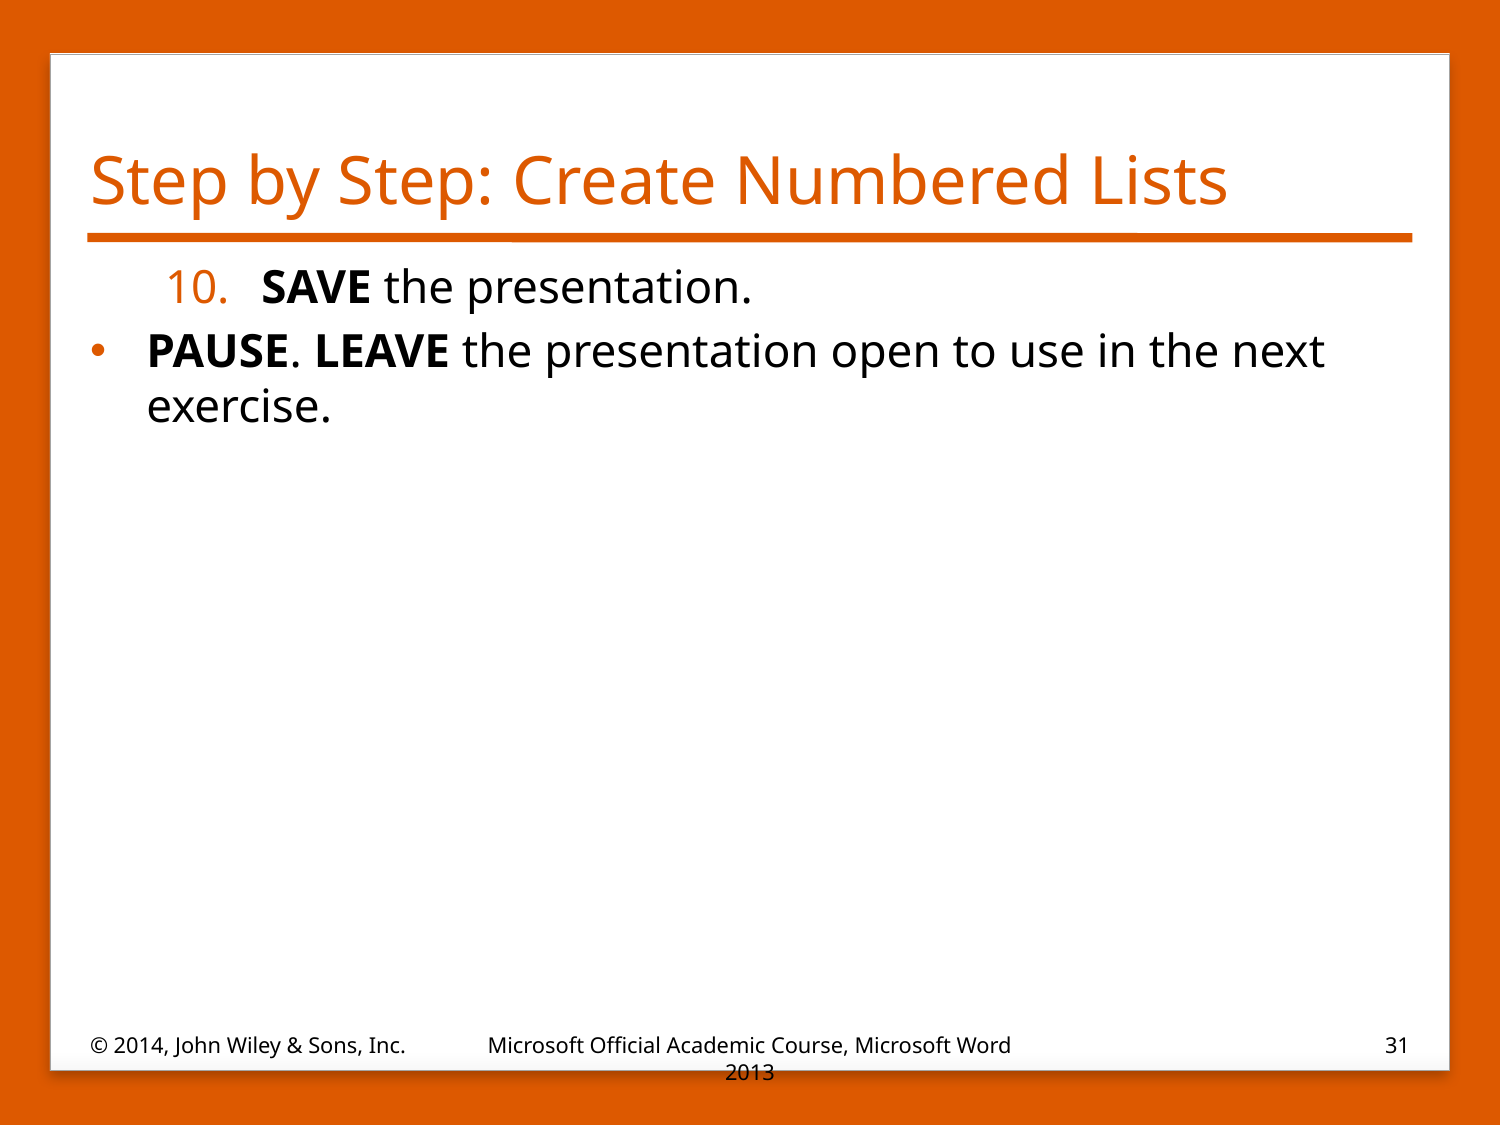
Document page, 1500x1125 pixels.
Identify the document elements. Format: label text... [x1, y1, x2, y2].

footer Microsoft Official Academic Course, Microsoft Word 2013 [449, 1024, 1051, 1103]
title Step by Step: Create Numbered Lists [74, 74, 1426, 226]
list SAVE the presentation. PAUSE. LEAVE the presentation open to use in the next exercise. [75, 249, 1425, 1063]
slide_number 31 [1074, 1024, 1426, 1103]
slide_number © 2014, John Wiley & Sons, Inc. [74, 1024, 426, 1103]
